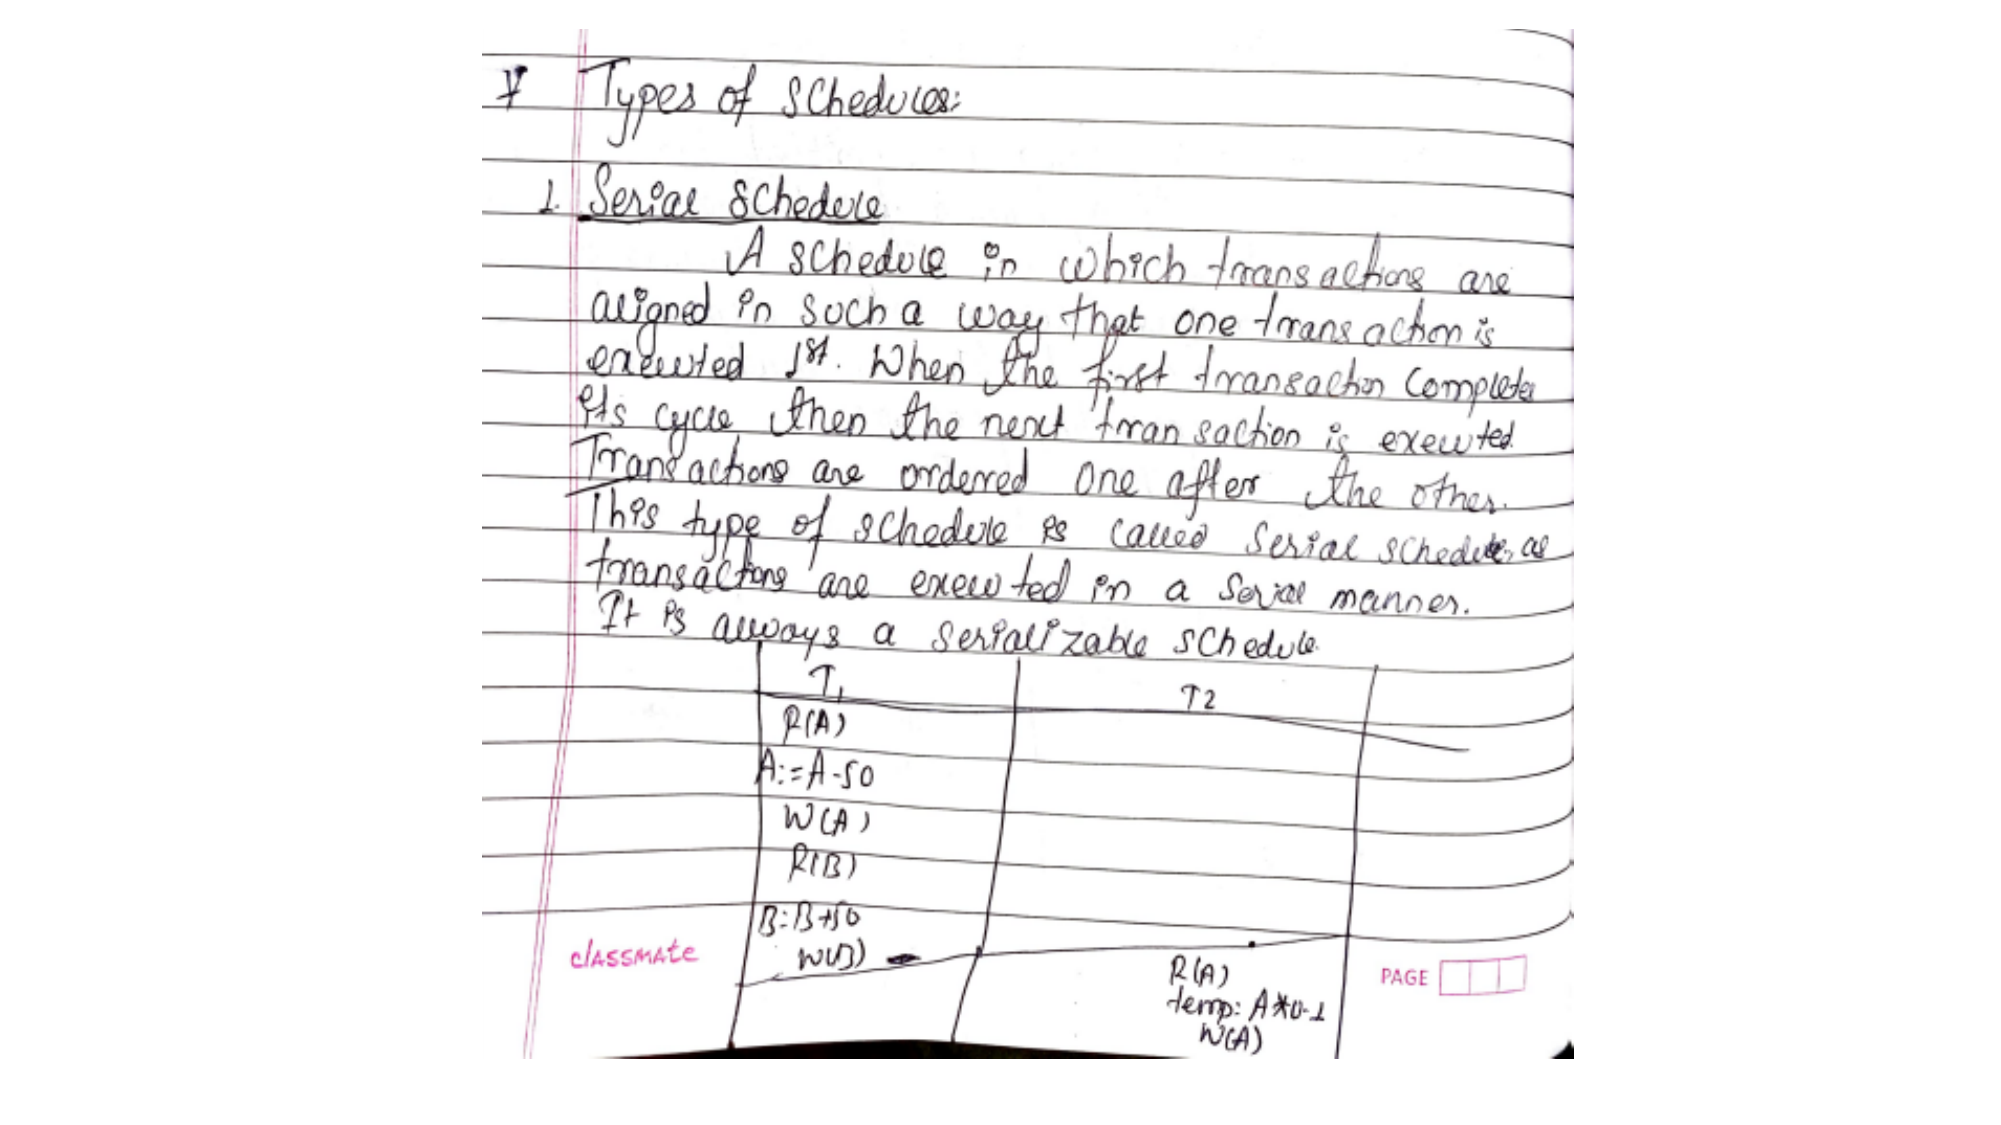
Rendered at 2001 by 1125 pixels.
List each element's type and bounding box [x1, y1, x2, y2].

picture [482, 29, 1574, 1059]
